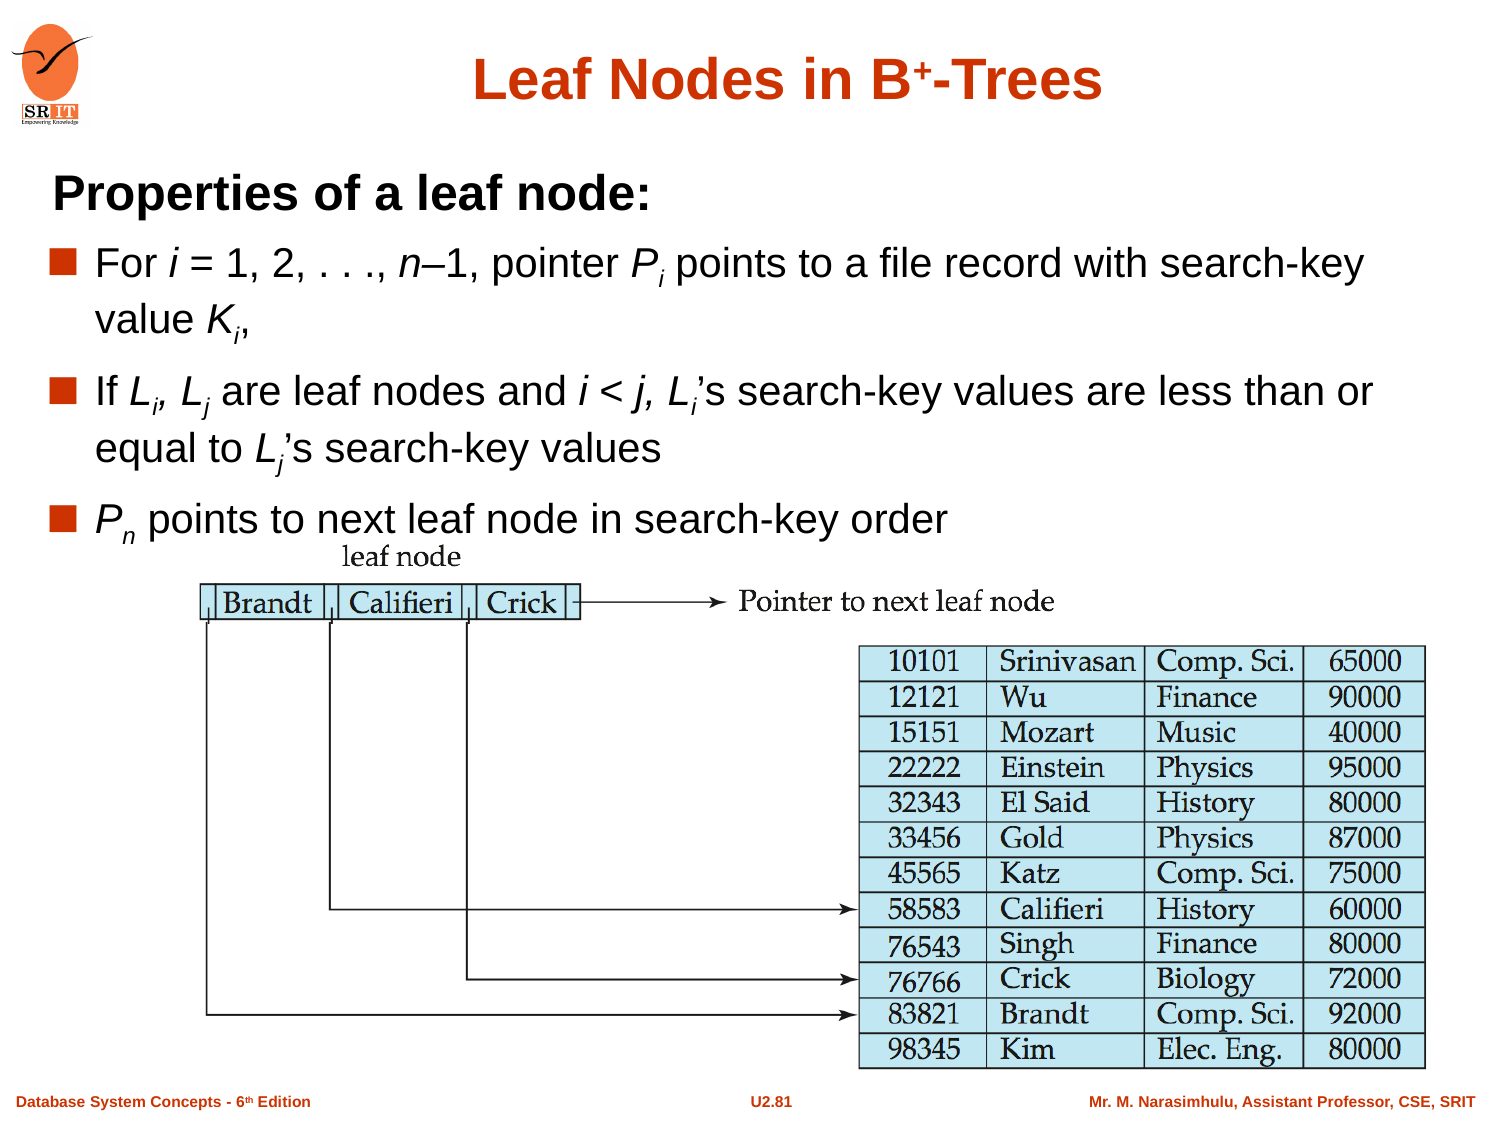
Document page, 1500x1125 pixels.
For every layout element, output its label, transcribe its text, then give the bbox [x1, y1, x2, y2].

picture [11, 19, 93, 128]
title Leaf Nodes in B+-Trees [125, 18, 1452, 120]
list For i = 1, 2, . . ., n–1, pointer Pi points to a file record with search-key value Ki, If Li, Lj are leaf nodes and i < j, Li’s search-key values are less than or equal to Lj’s search-key values Pn points to next leaf node in search-key order [37, 228, 1481, 1081]
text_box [197, 539, 1430, 1081]
text_box Properties of a leaf node: [37, 152, 1481, 228]
